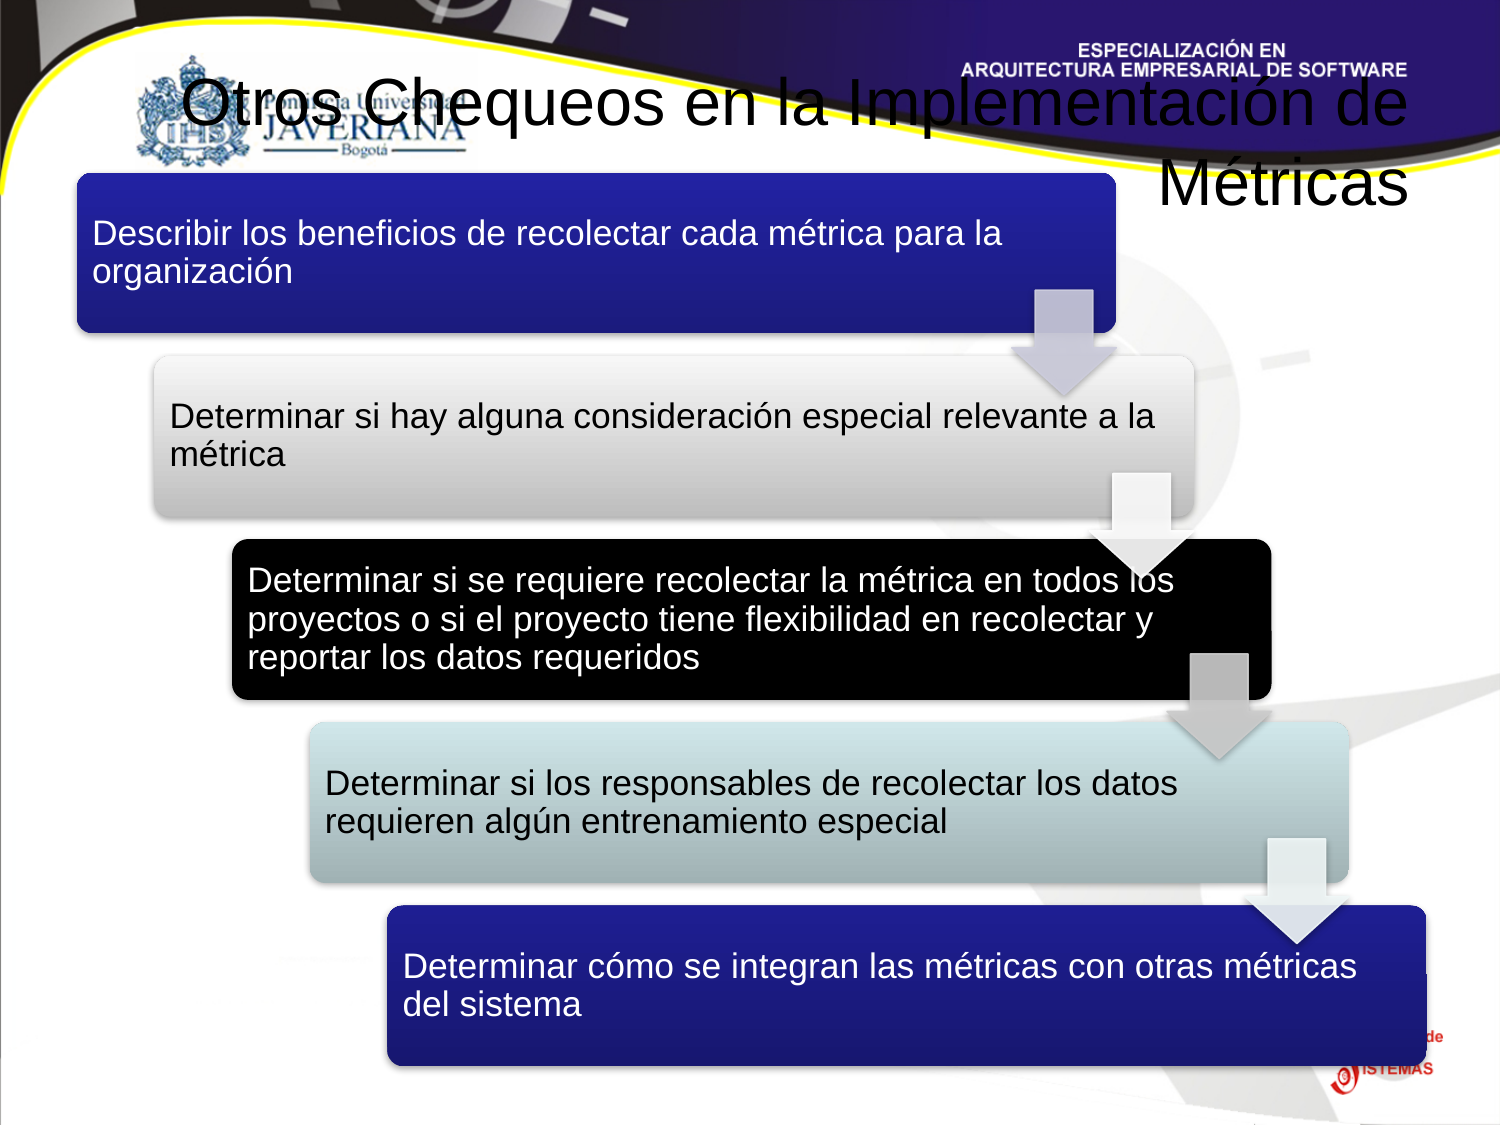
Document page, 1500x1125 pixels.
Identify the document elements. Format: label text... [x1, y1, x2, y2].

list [76, 172, 1427, 1067]
title Otros Chequeos en la Implementación de Métricas [74, 44, 1426, 173]
picture [0, 0, 1500, 1125]
